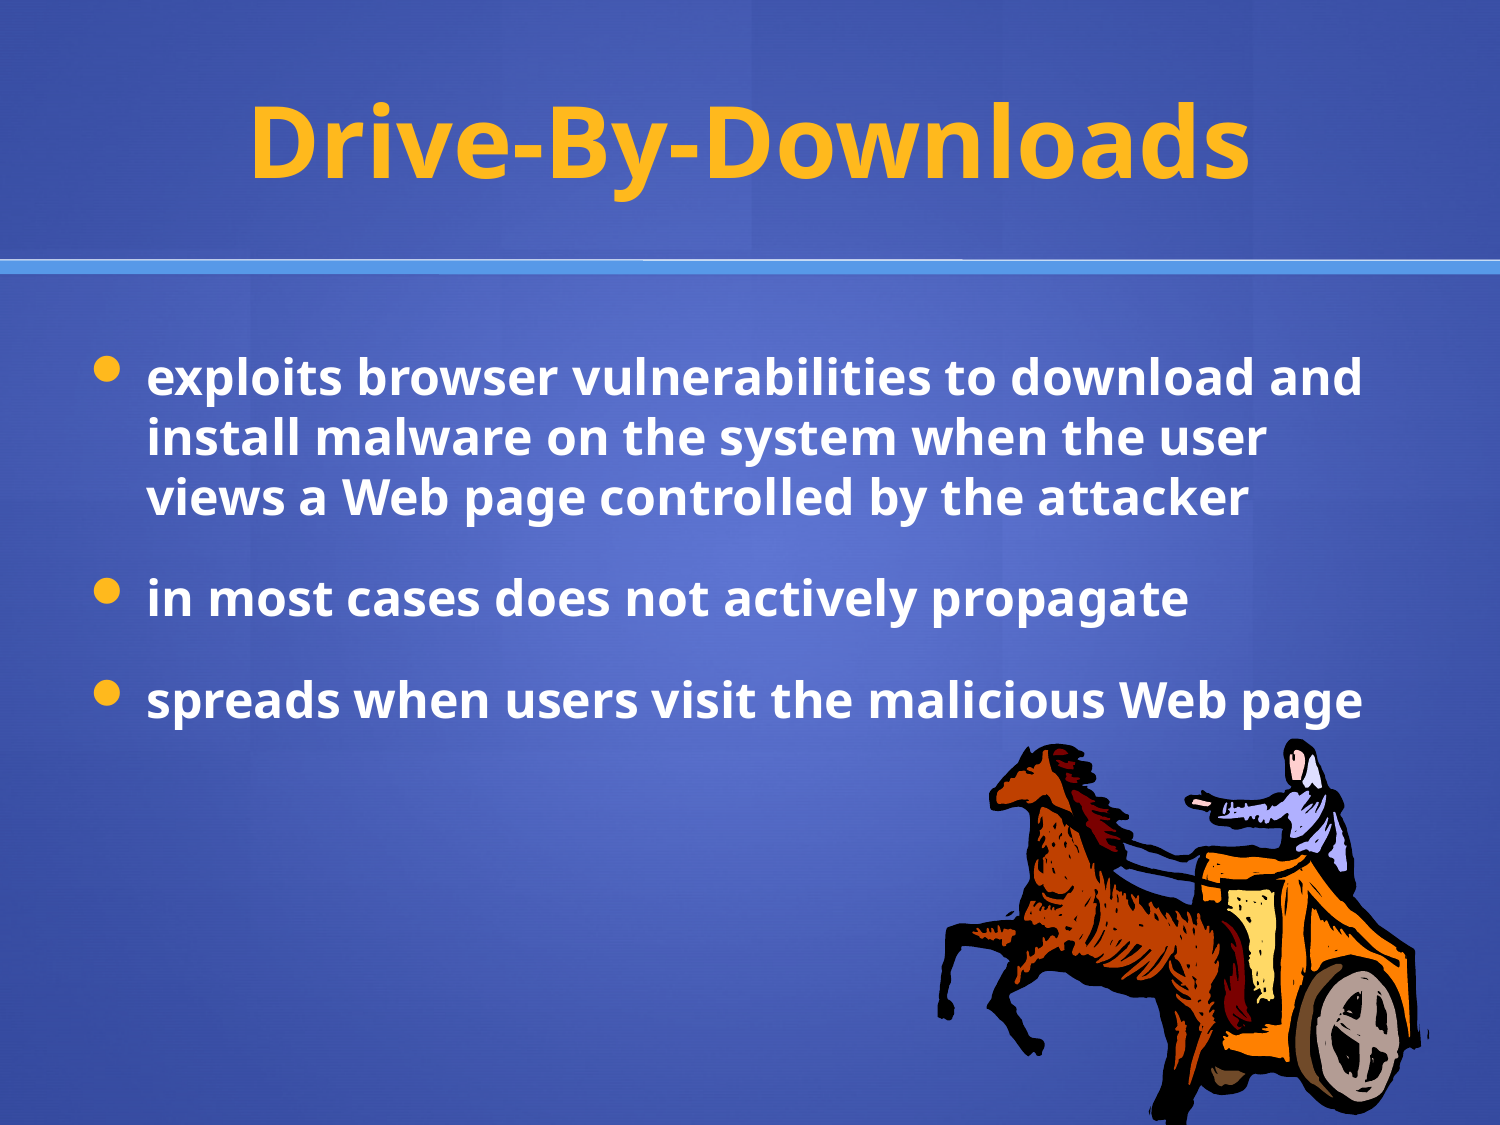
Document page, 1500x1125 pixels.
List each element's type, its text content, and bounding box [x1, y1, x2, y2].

picture [936, 727, 1439, 1125]
title Drive-By-Downloads [75, 45, 1425, 233]
list exploits browser vulnerabilities to download and install malware on the system when the user views a Web page controlled by the attacker in most cases does not actively propagate spreads when users visit the malicious Web page [75, 337, 1425, 988]
